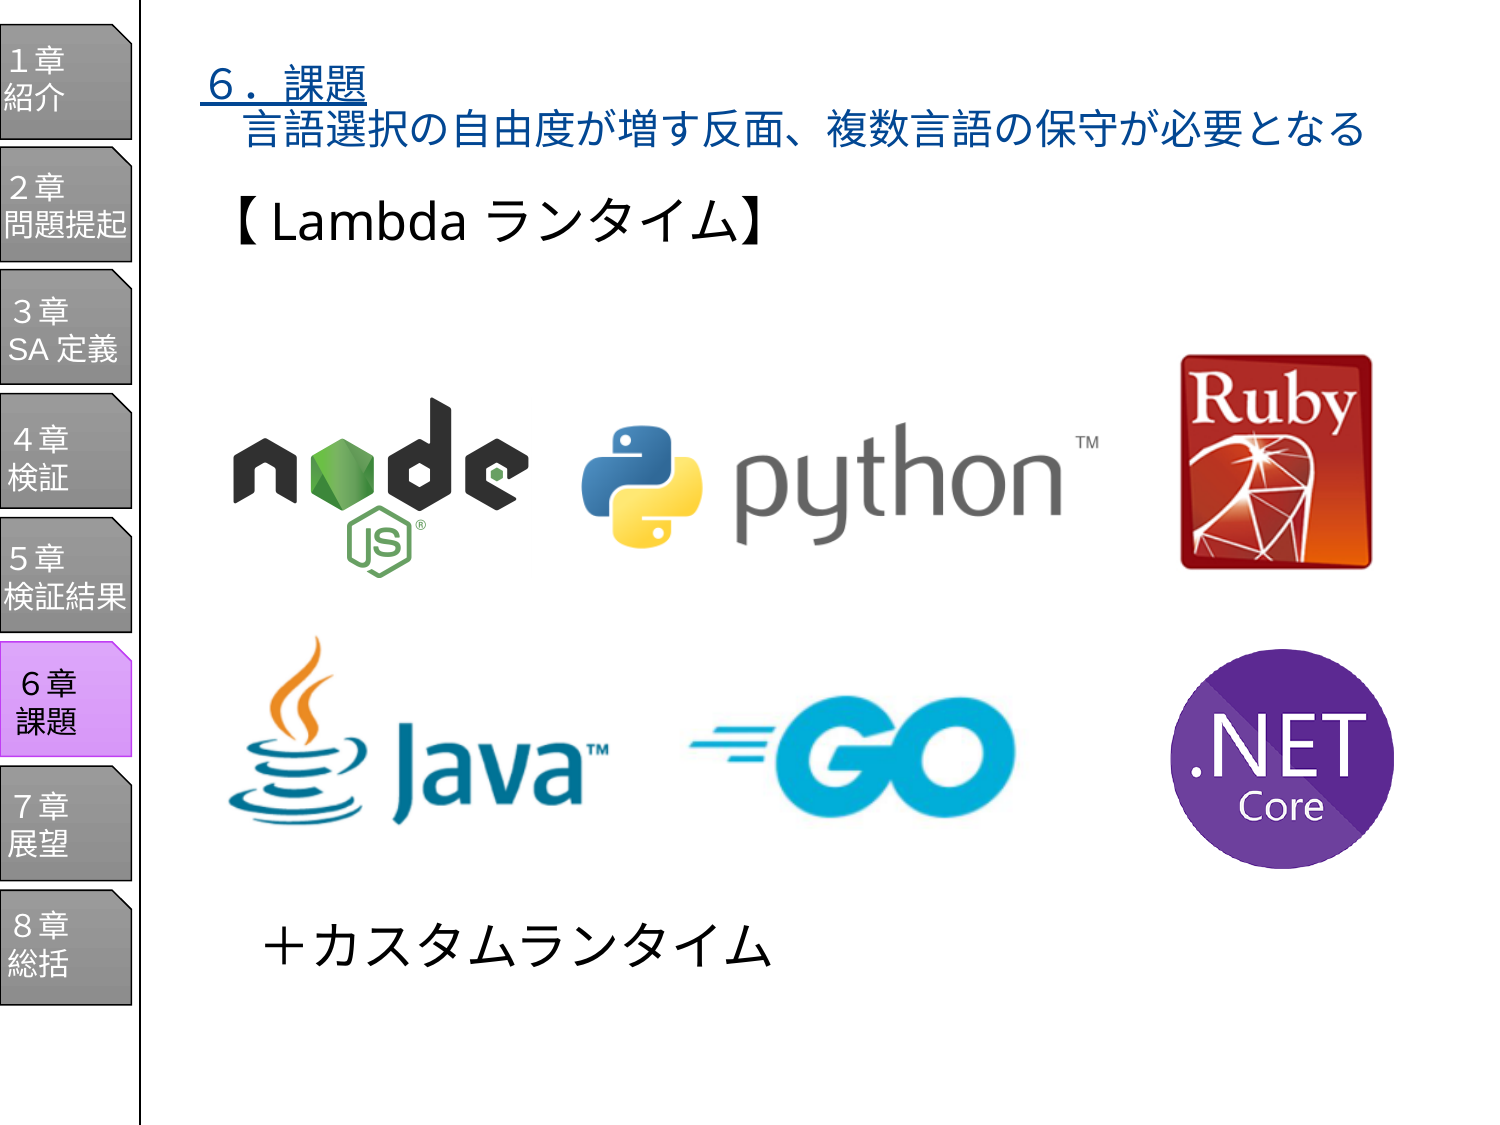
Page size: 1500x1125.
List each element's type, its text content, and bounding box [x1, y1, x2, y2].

picture [210, 631, 620, 835]
text_box ＋カスタムランタイム [139, 905, 1500, 1044]
picture [230, 397, 532, 579]
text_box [0, 24, 155, 881]
title ６．課題 言語選択の自由度が増す反面、複数言語の保守が必要となる [200, 55, 1447, 174]
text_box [0, 889, 155, 1006]
picture [1175, 350, 1379, 574]
picture [1161, 647, 1396, 871]
picture [580, 421, 1105, 553]
picture [673, 669, 1062, 842]
text_box 【Lambdaランタイム】 [160, 181, 1500, 674]
